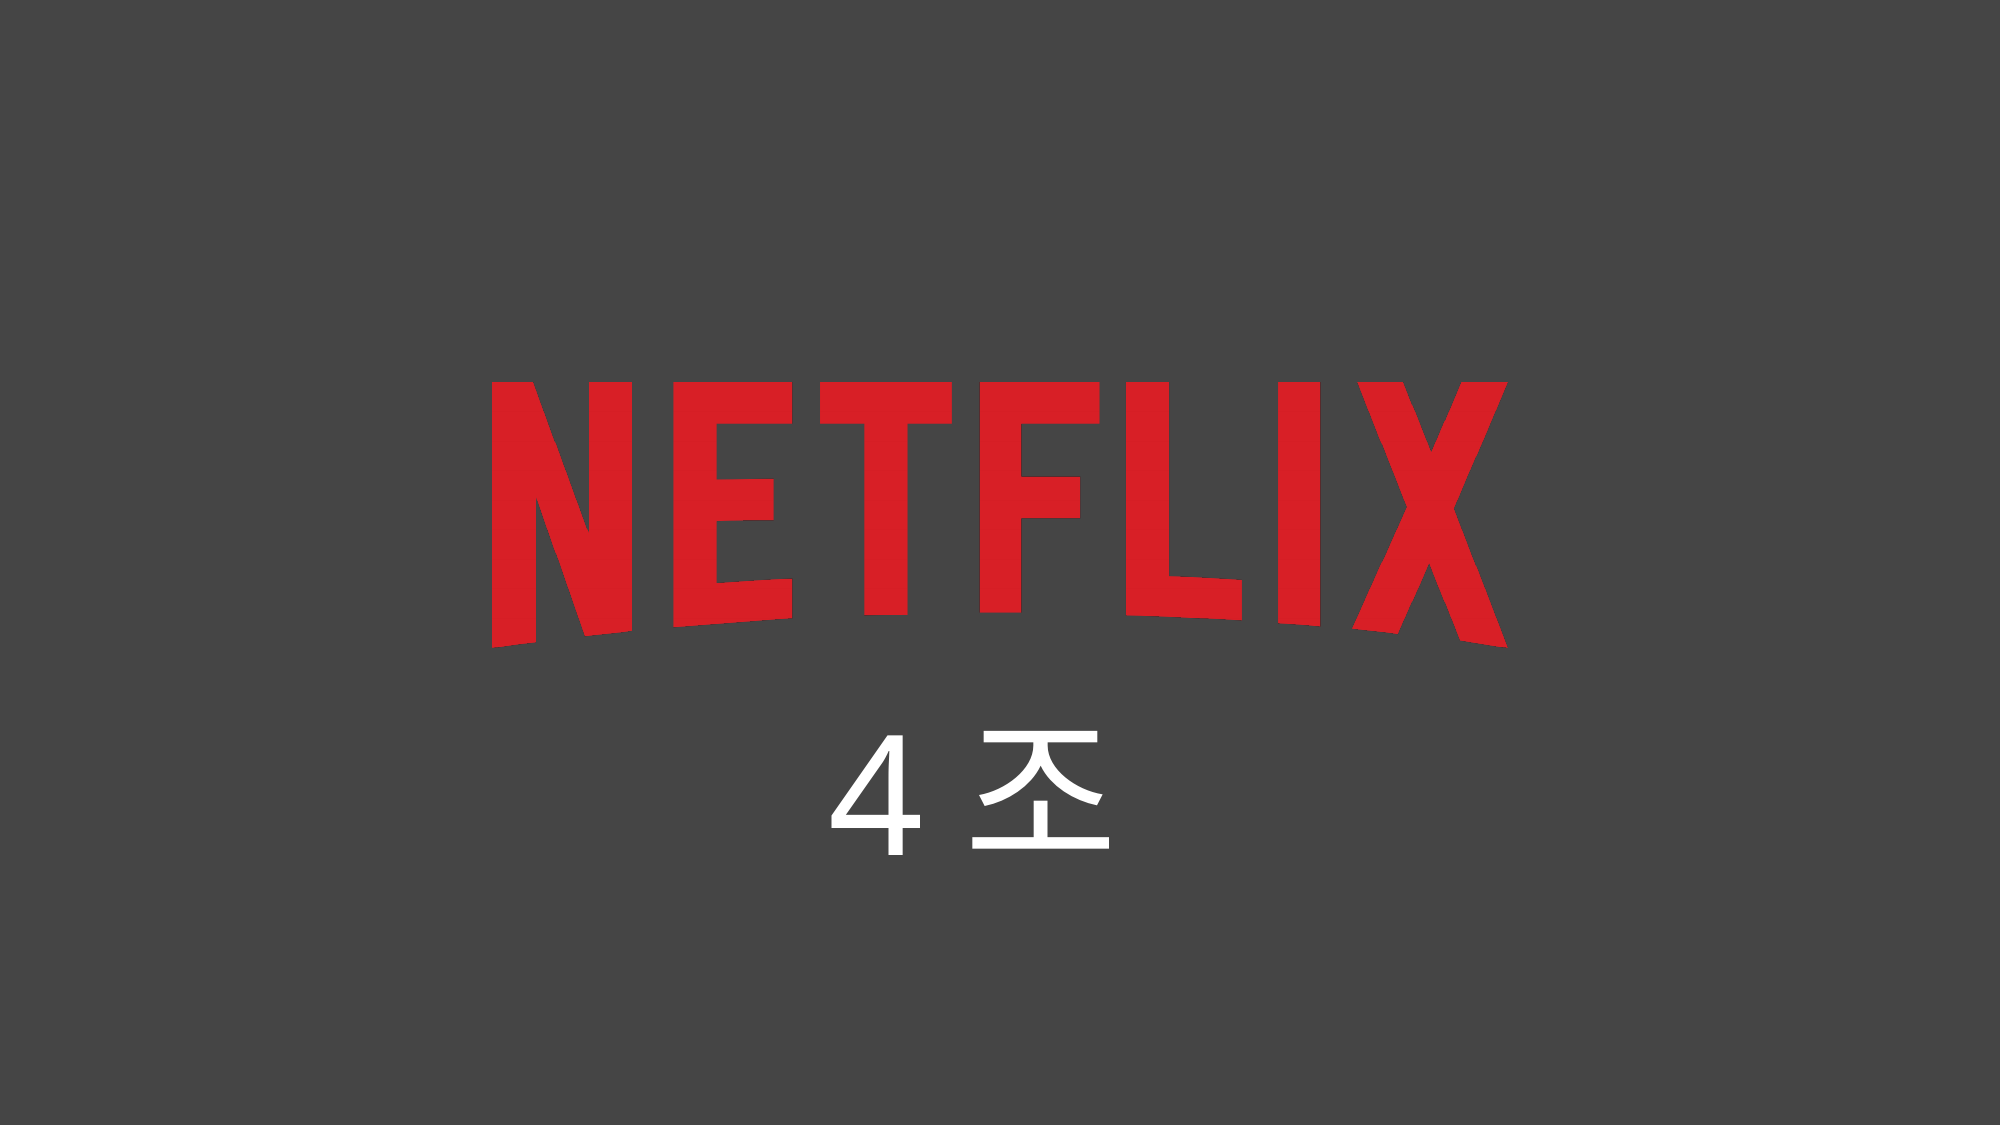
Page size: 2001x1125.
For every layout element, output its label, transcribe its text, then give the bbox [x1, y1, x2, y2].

text_box 4조 [814, 681, 1516, 897]
picture [492, 382, 1508, 648]
